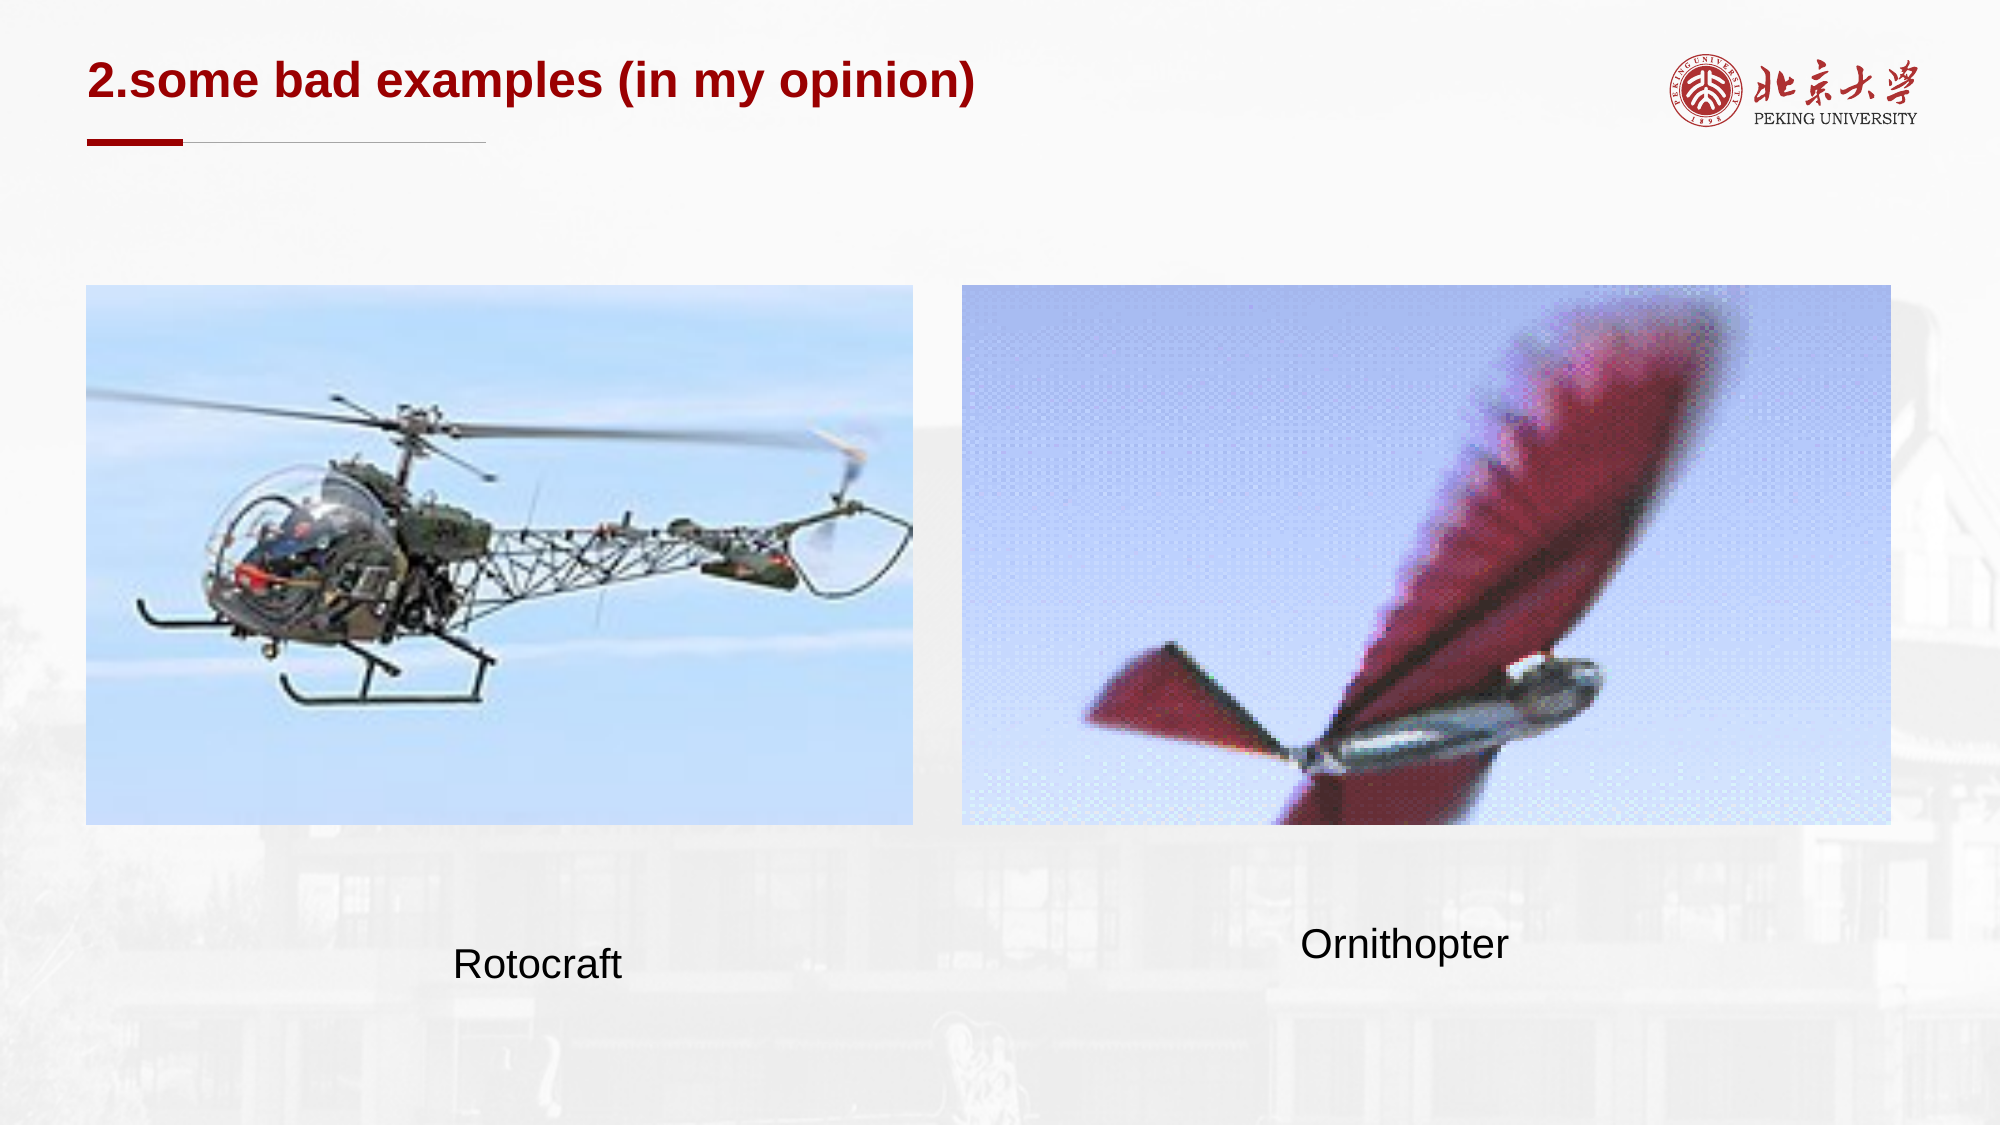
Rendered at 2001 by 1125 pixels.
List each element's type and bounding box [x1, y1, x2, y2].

picture [0, 0, 2000, 1125]
text_box [1669, 54, 1918, 128]
